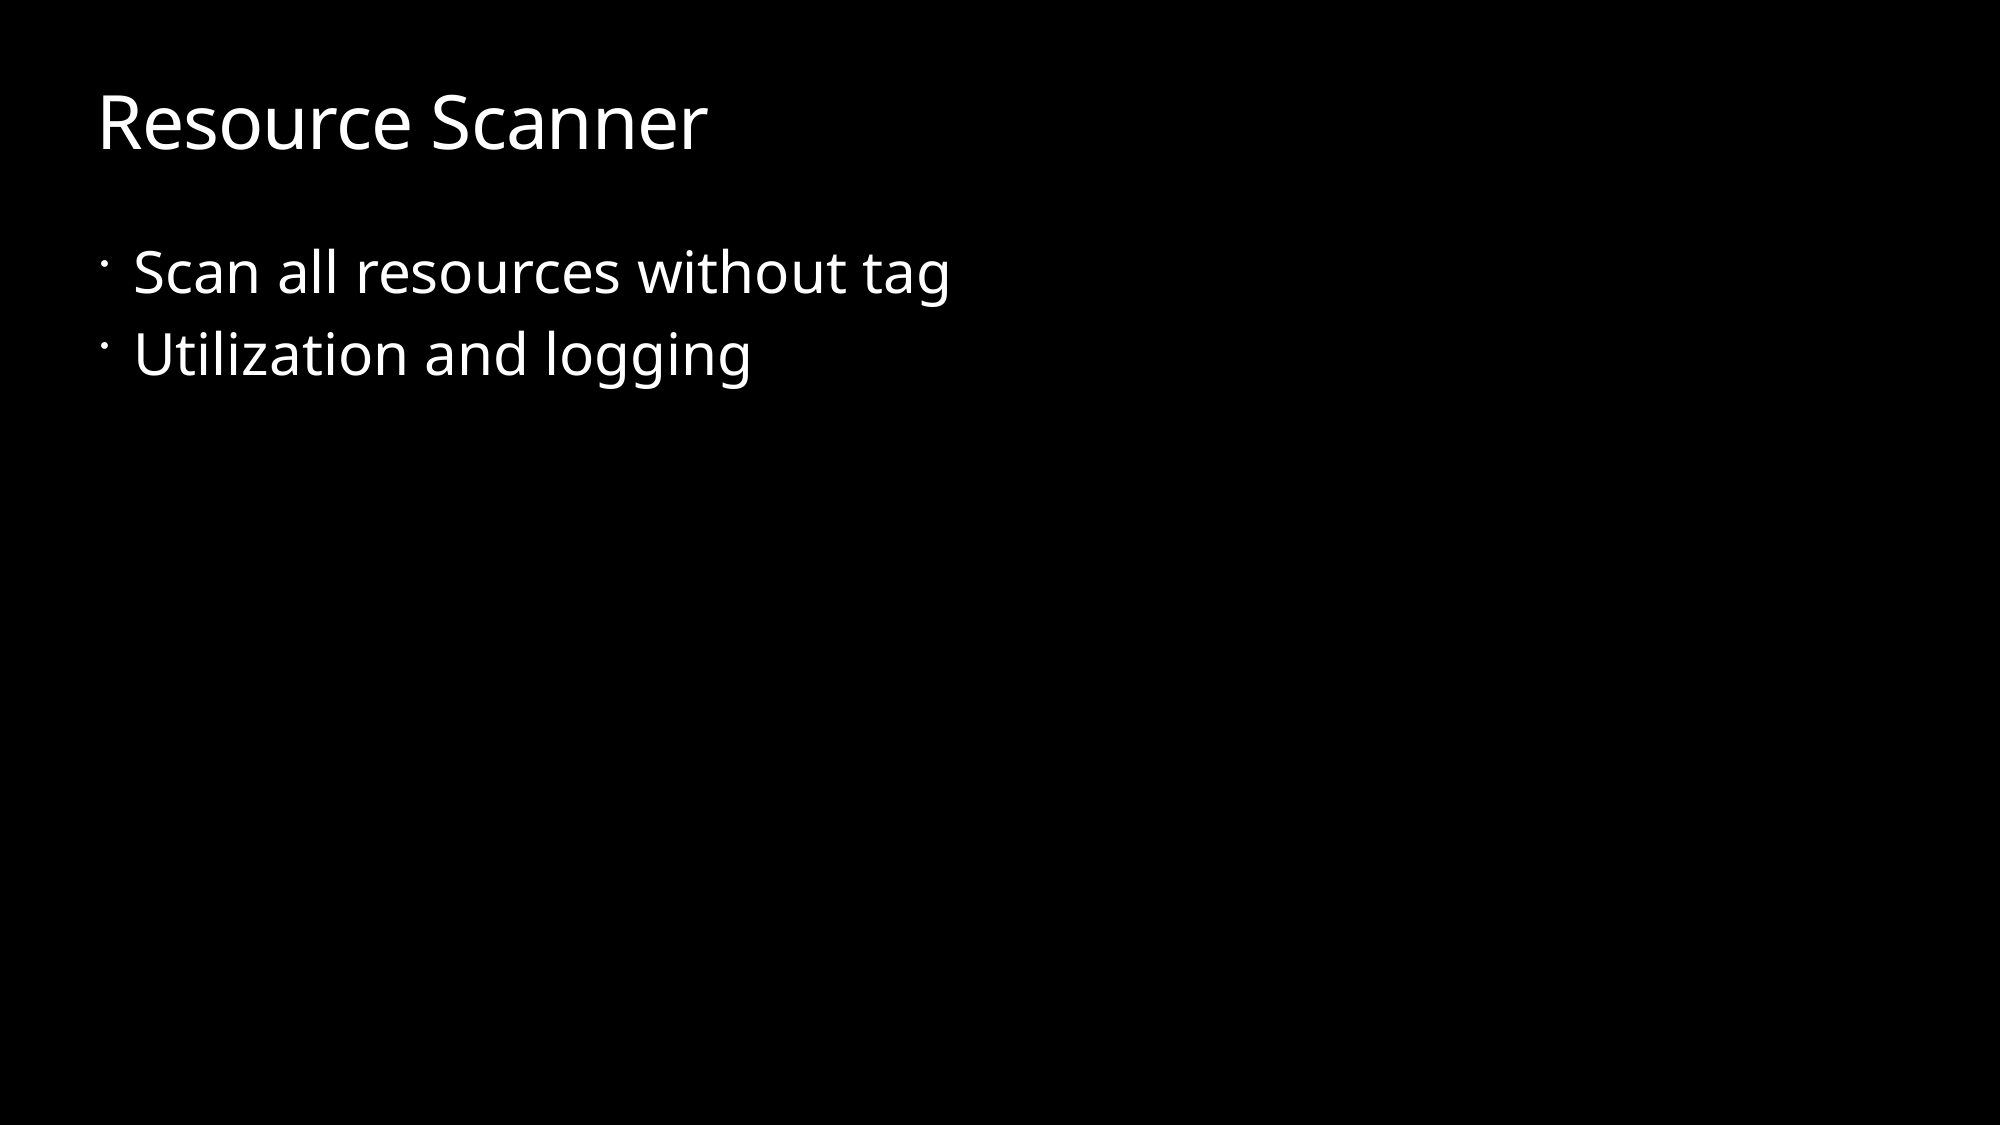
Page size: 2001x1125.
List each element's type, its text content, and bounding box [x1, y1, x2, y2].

list Scan all resources without tag Utilization and logging [95, 235, 1904, 501]
title Resource Scanner [96, 75, 1904, 166]
